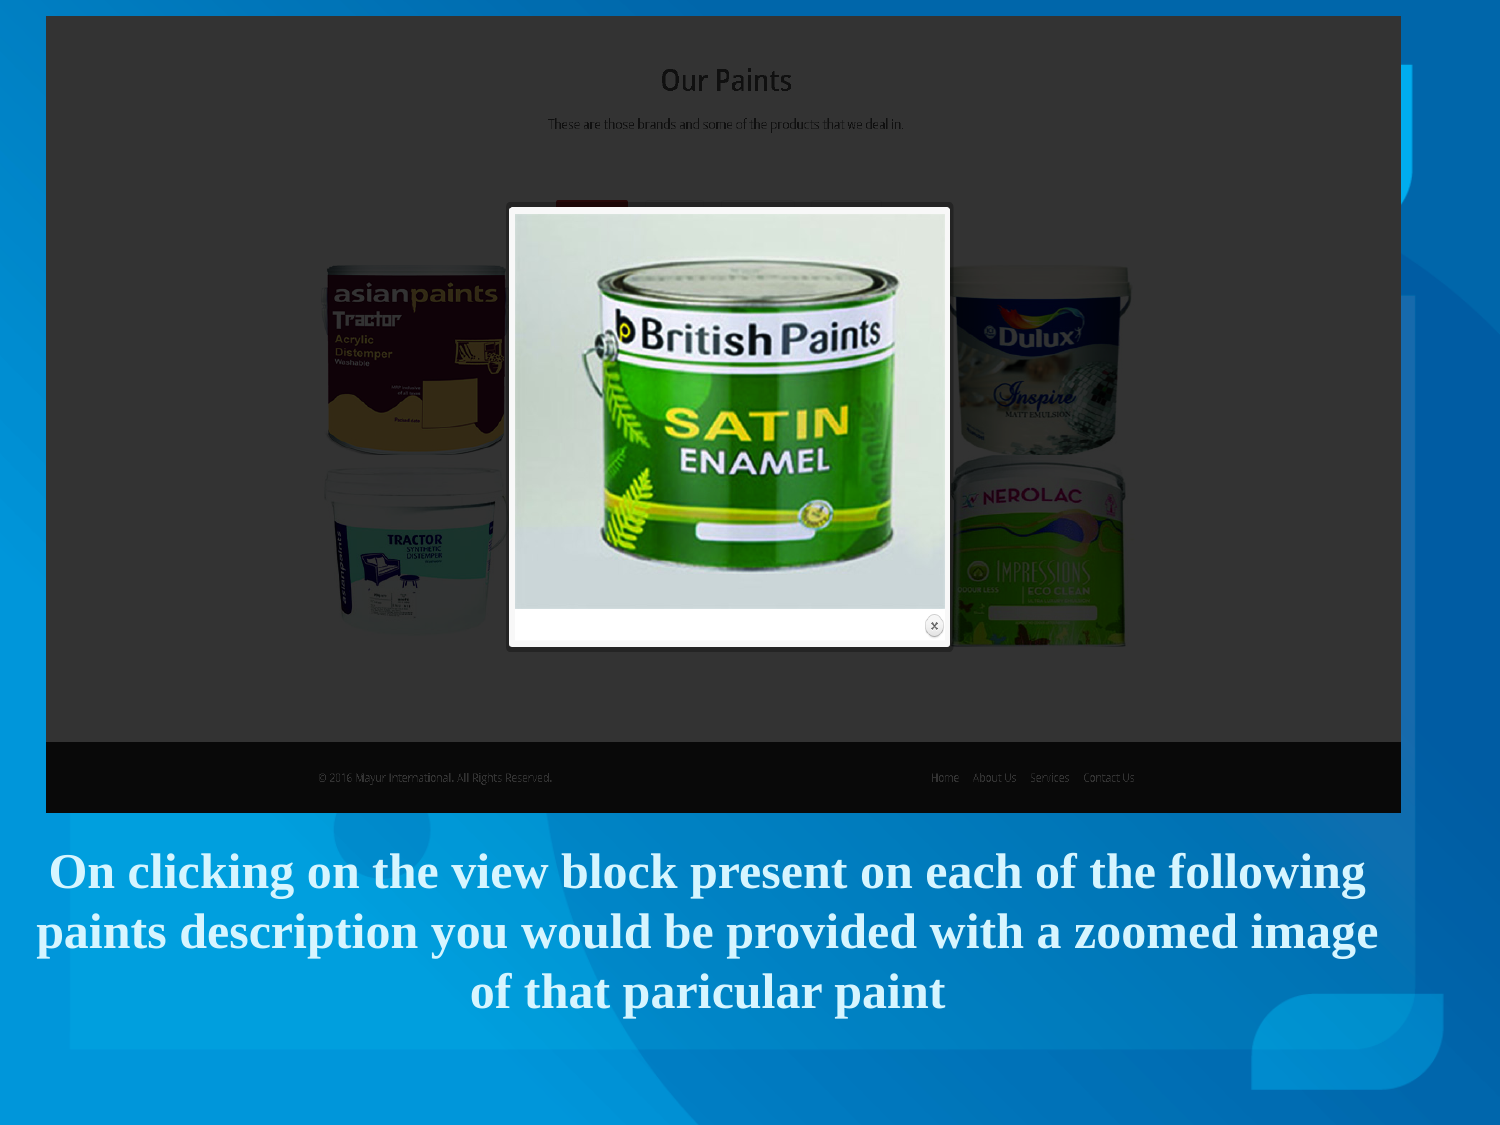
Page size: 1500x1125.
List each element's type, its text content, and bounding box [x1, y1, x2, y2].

text_box On clicking on the view block present on each of the following paints description you would be provided with a zoomed image of that paricular paint [14, 831, 1401, 1027]
picture [43, 0, 1500, 1125]
